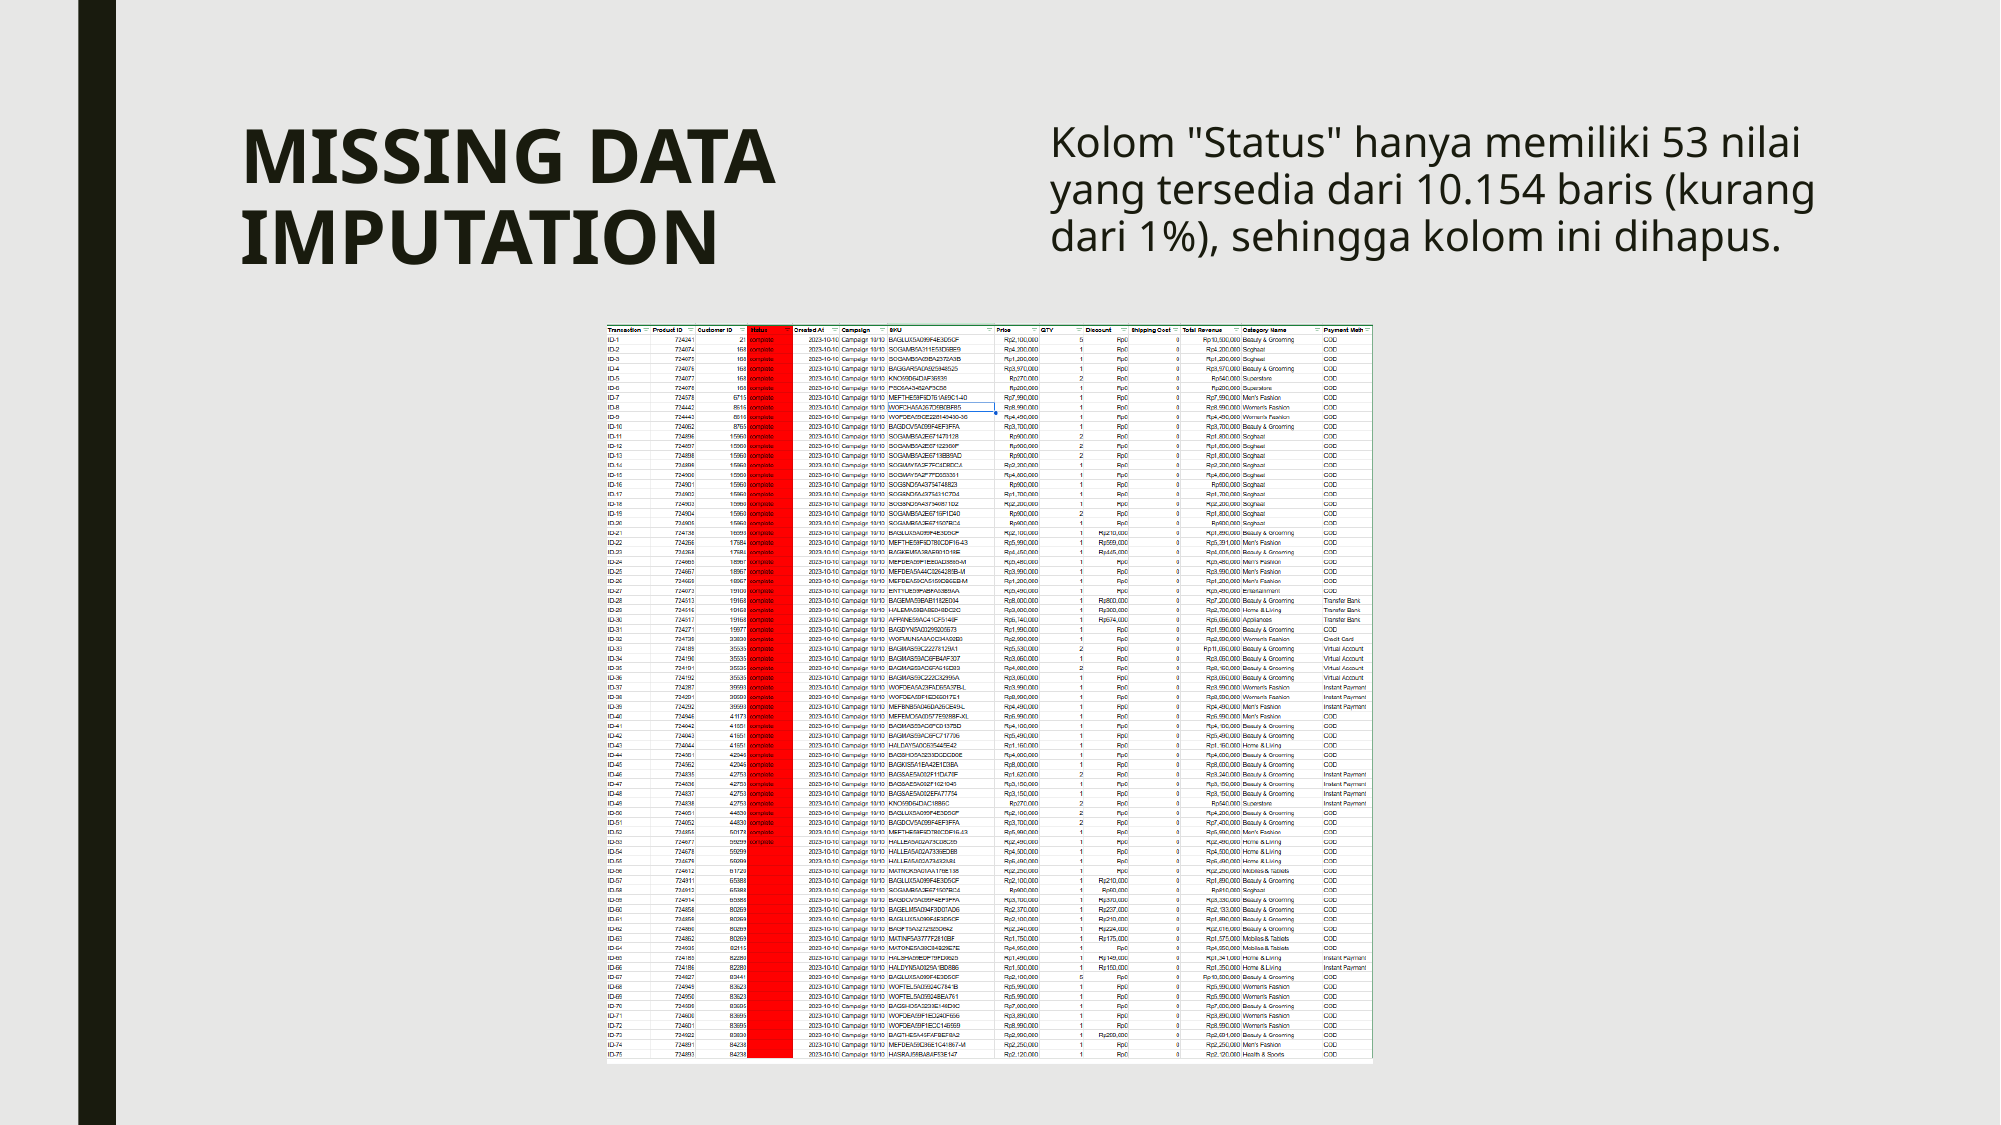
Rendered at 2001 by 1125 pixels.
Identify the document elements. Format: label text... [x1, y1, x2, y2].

title MISSING DATA IMPUTATION [225, 112, 990, 503]
list Kolom "Status" hanya memiliki 53 nilai yang tersedia dari 10.154 baris (kurang dari 1%), sehingga kolom ini dihapus. [1035, 112, 1890, 503]
picture [607, 323, 1373, 1065]
